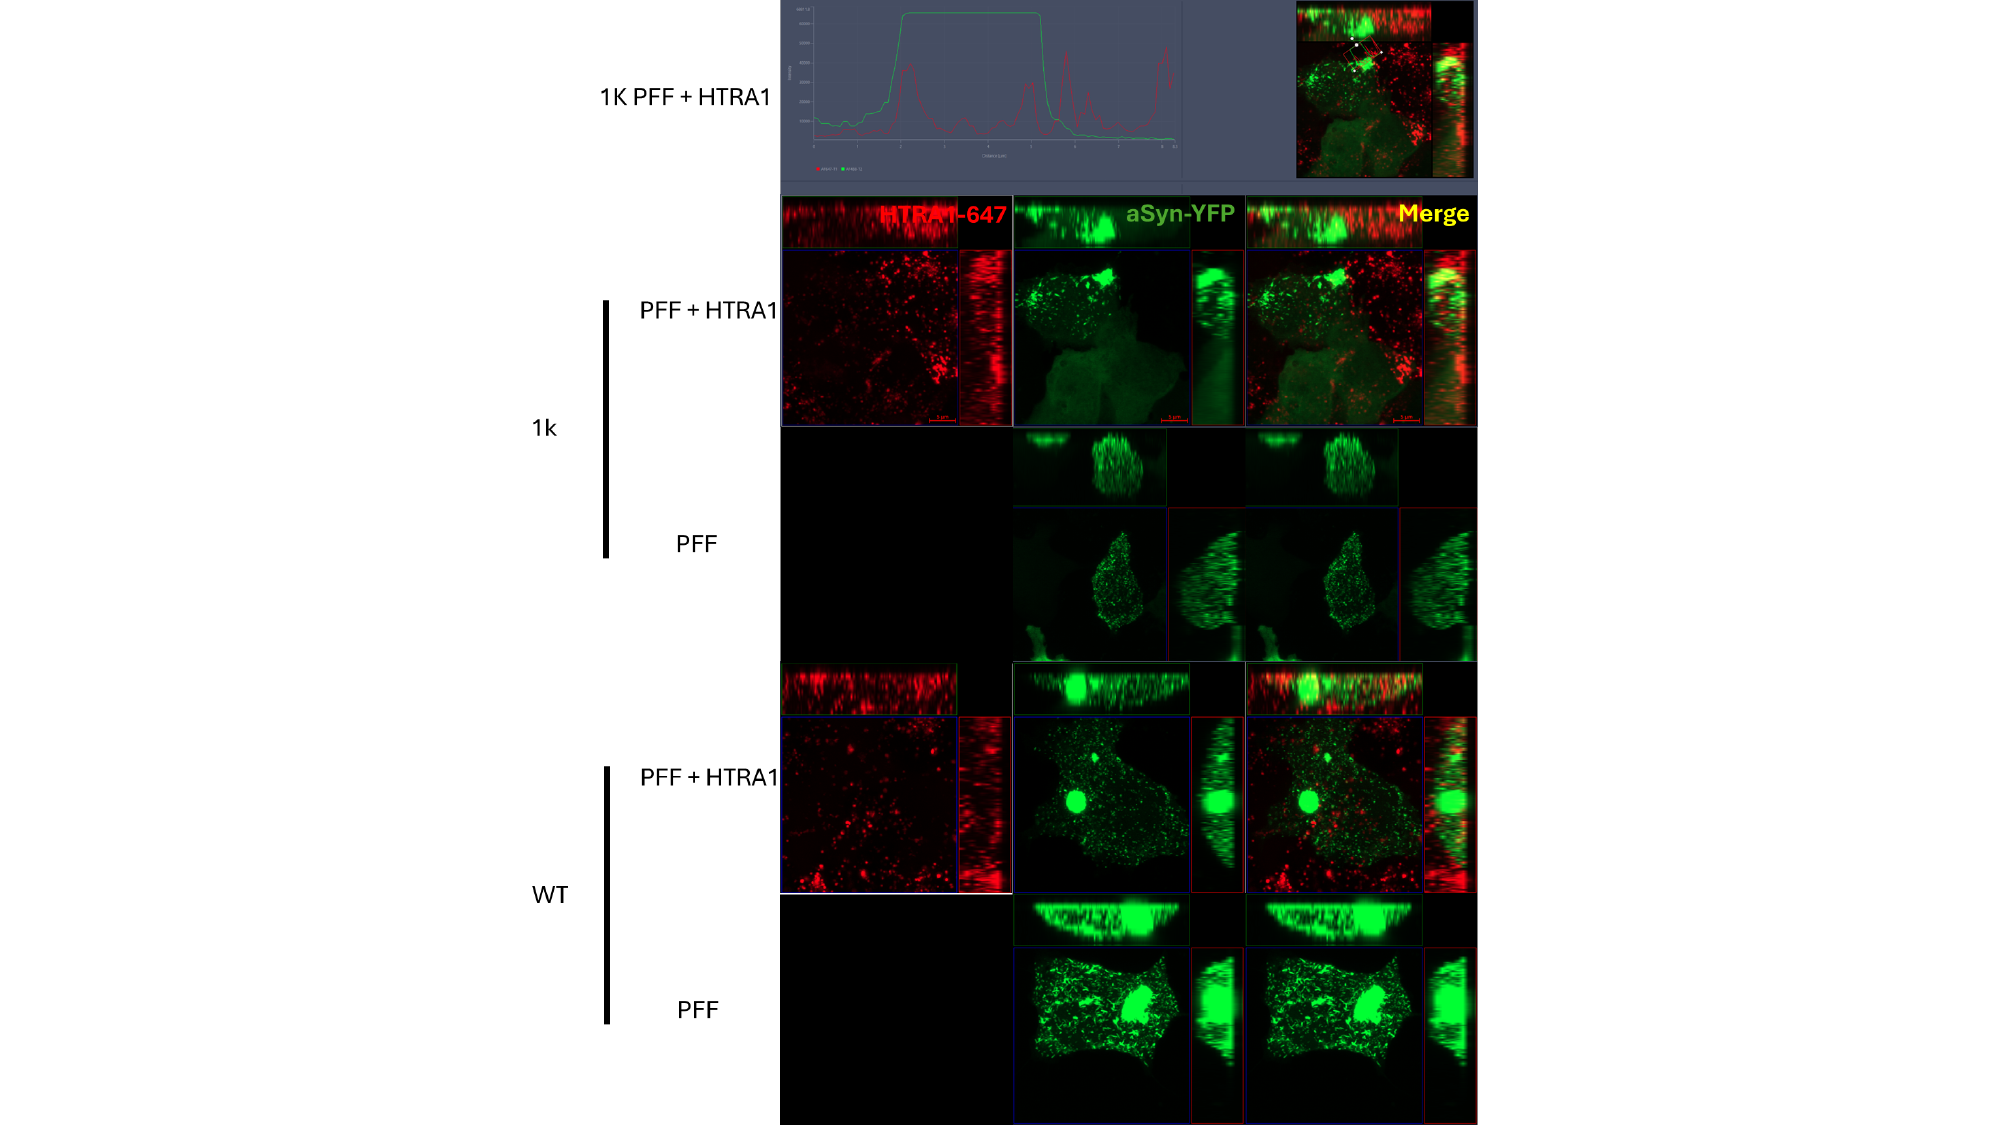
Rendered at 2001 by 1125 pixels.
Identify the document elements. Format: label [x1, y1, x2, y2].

picture [513, 0, 1487, 1125]
